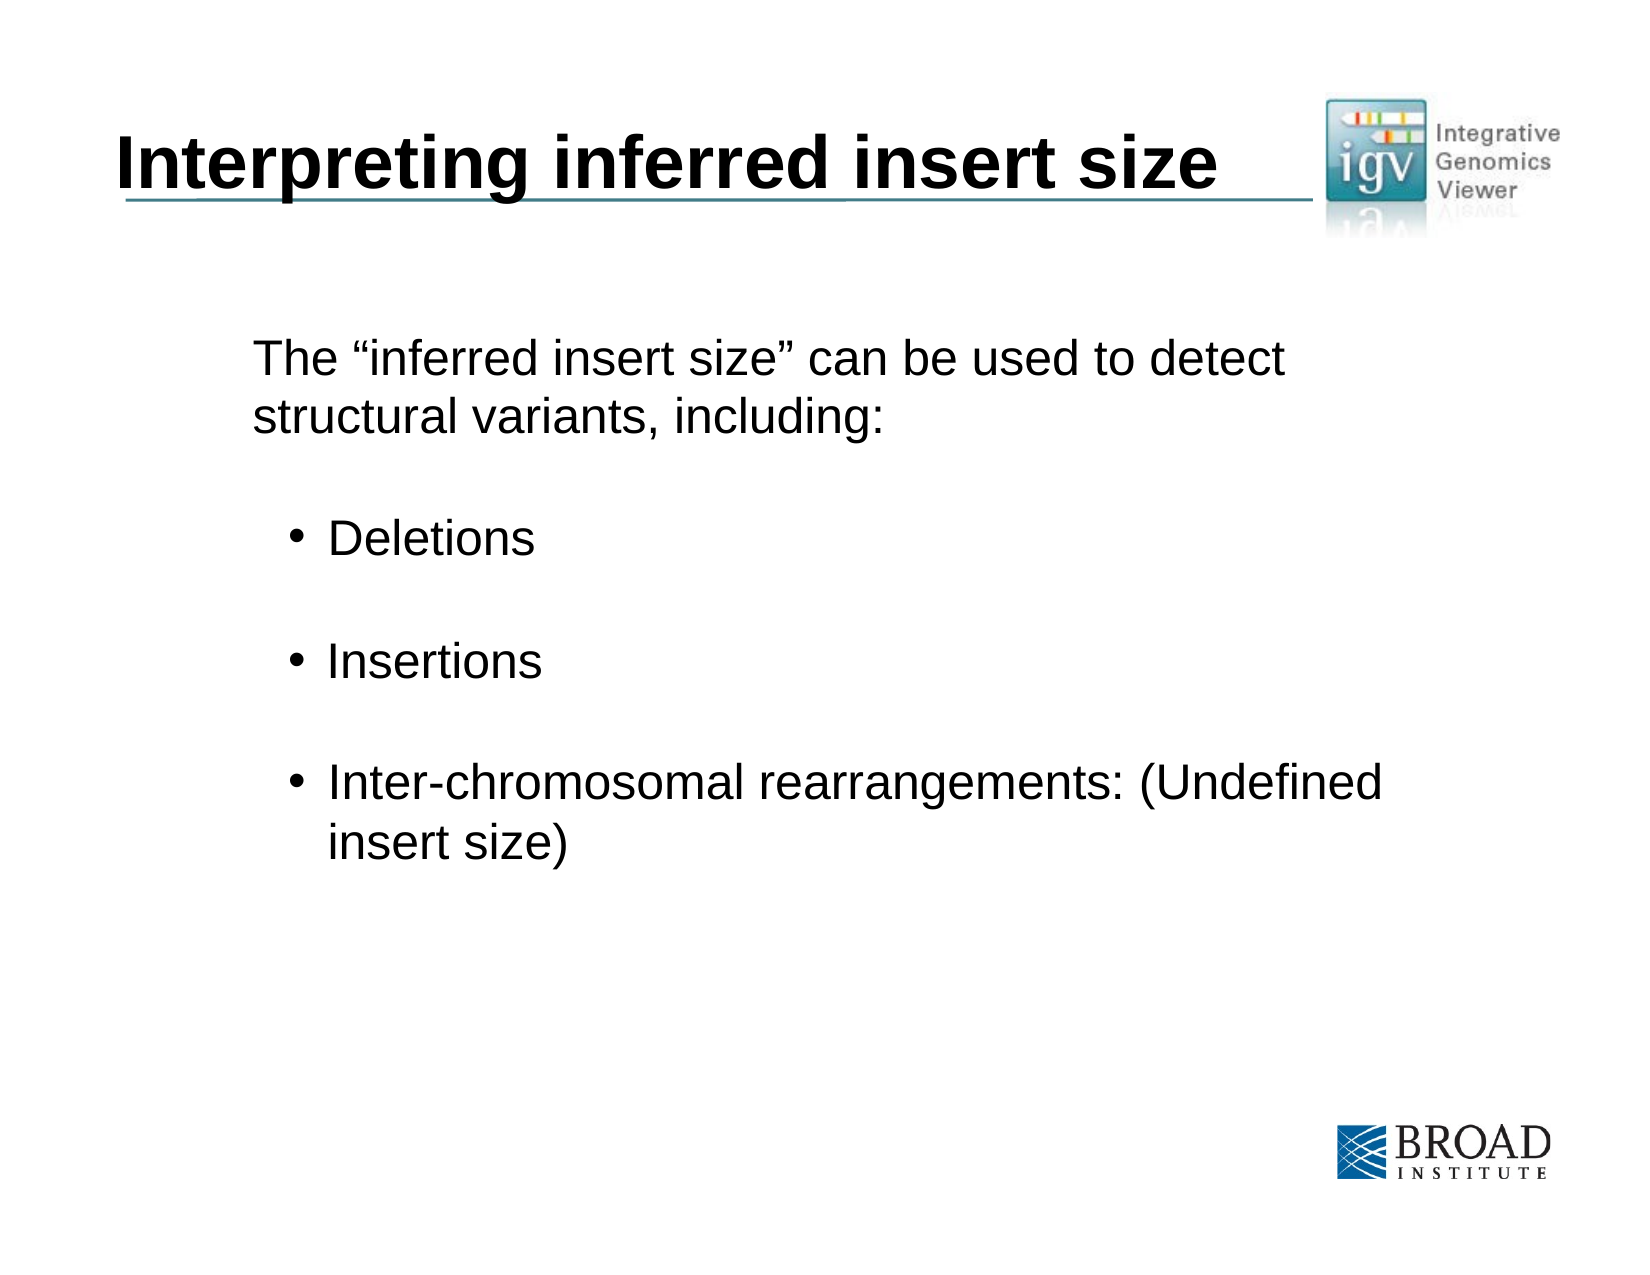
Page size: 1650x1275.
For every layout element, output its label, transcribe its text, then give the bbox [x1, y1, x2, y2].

text_box The “inferred insert size” can be used to detect structural variants, including: Deletions Insertions Inter-chromosomal rearrangements: (Undefined insert size) [250, 327, 1385, 870]
text_box [1337, 1124, 1551, 1179]
title Interpreting inferred insert size [113, 113, 1537, 327]
picture [1325, 92, 1560, 238]
